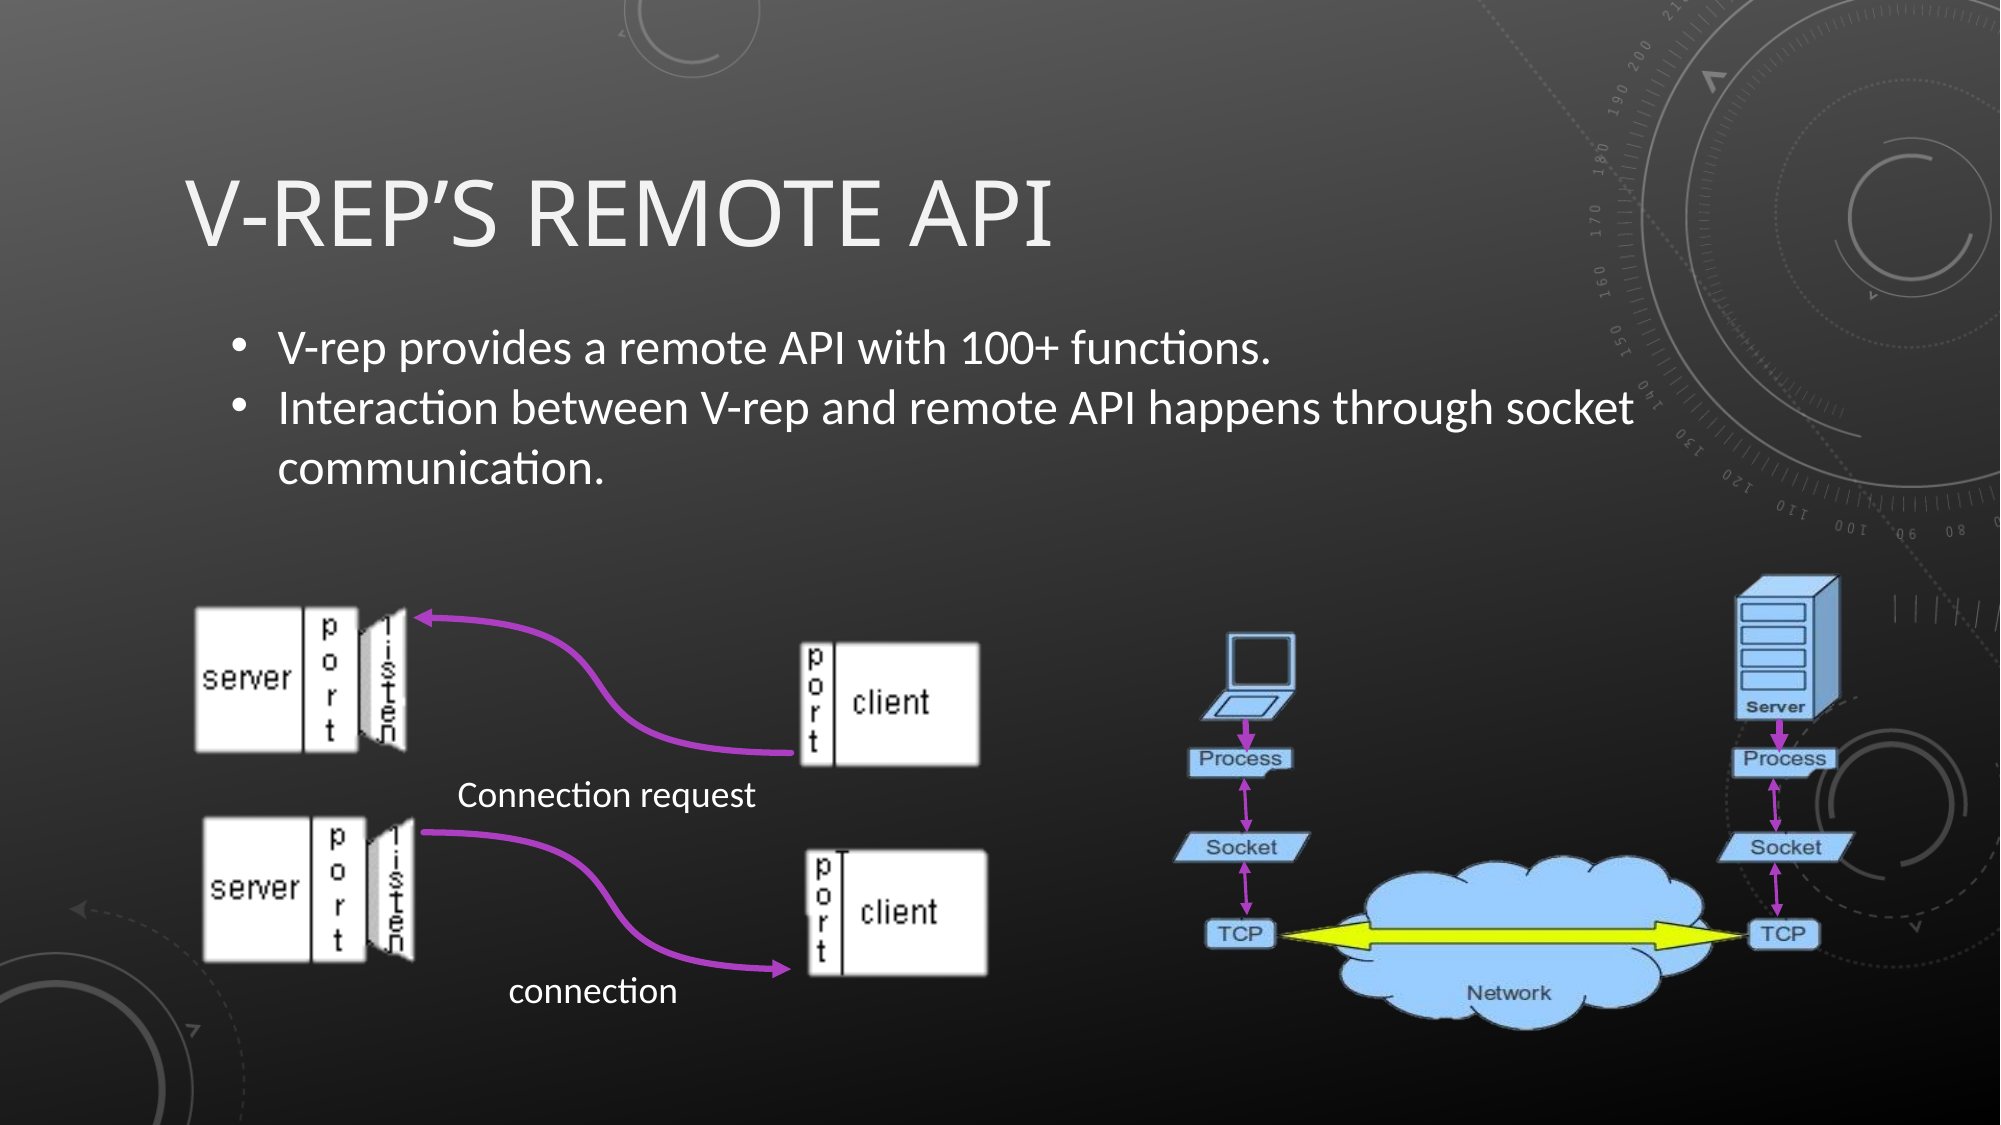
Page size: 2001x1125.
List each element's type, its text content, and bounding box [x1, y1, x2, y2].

text_box V-rep’s remote API [170, 140, 1825, 341]
picture [0, 0, 2000, 1125]
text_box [412, 617, 792, 754]
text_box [1243, 860, 1248, 916]
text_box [1772, 777, 1777, 833]
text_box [1774, 861, 1778, 917]
text_box V-rep provides a remote API with 100+ functions. Interaction between V-rep and remote API happens through socket communication. [215, 307, 1715, 503]
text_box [1243, 777, 1248, 833]
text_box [423, 832, 792, 970]
